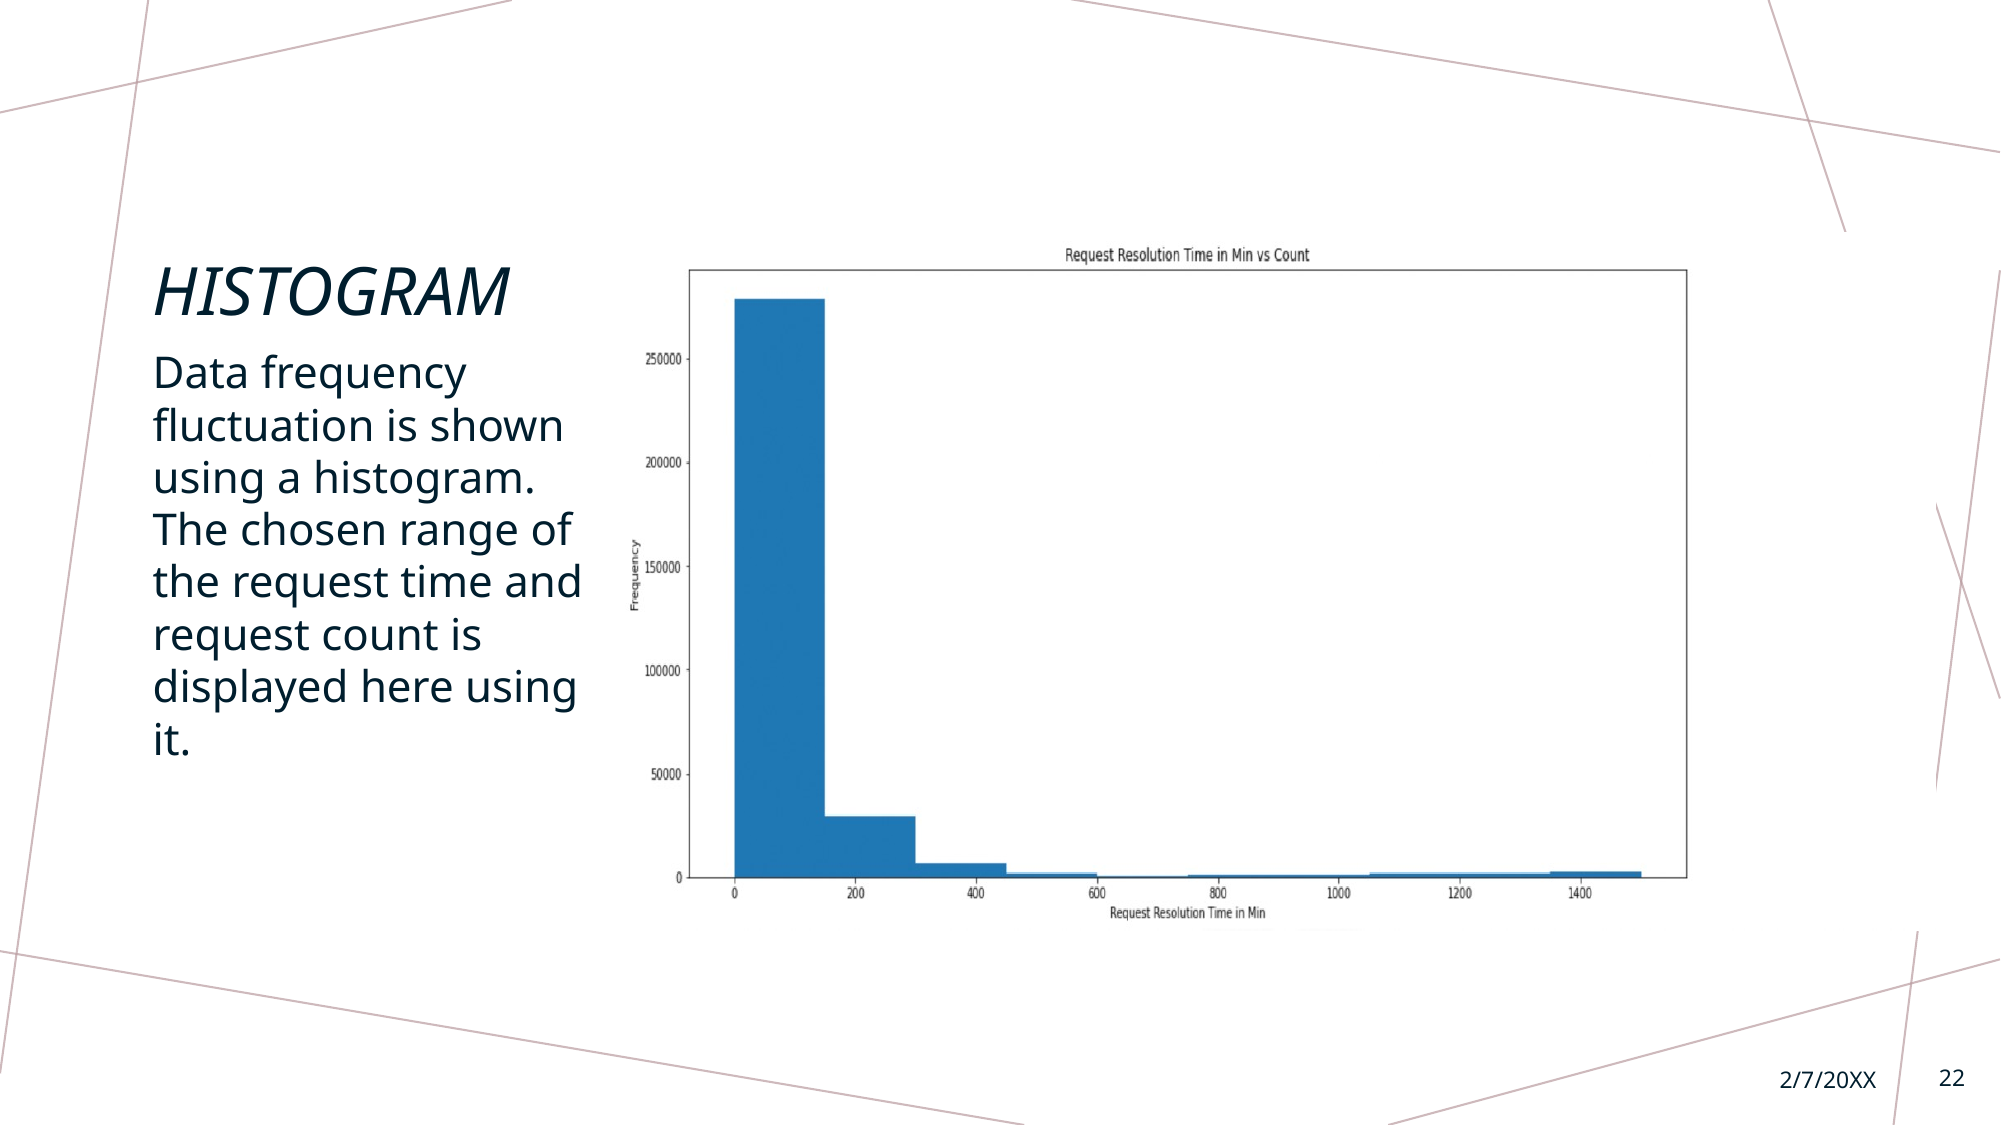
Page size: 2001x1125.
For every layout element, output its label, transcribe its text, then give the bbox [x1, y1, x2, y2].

list Data frequency fluctuation is shown using a histogram. The chosen range of the request time and request count is displayed here using it. [137, 337, 618, 772]
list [618, 232, 1936, 931]
title HISTOGRAM [137, 75, 783, 337]
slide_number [1203, 1049, 1892, 1110]
slide_number 22 [1903, 1049, 1981, 1110]
